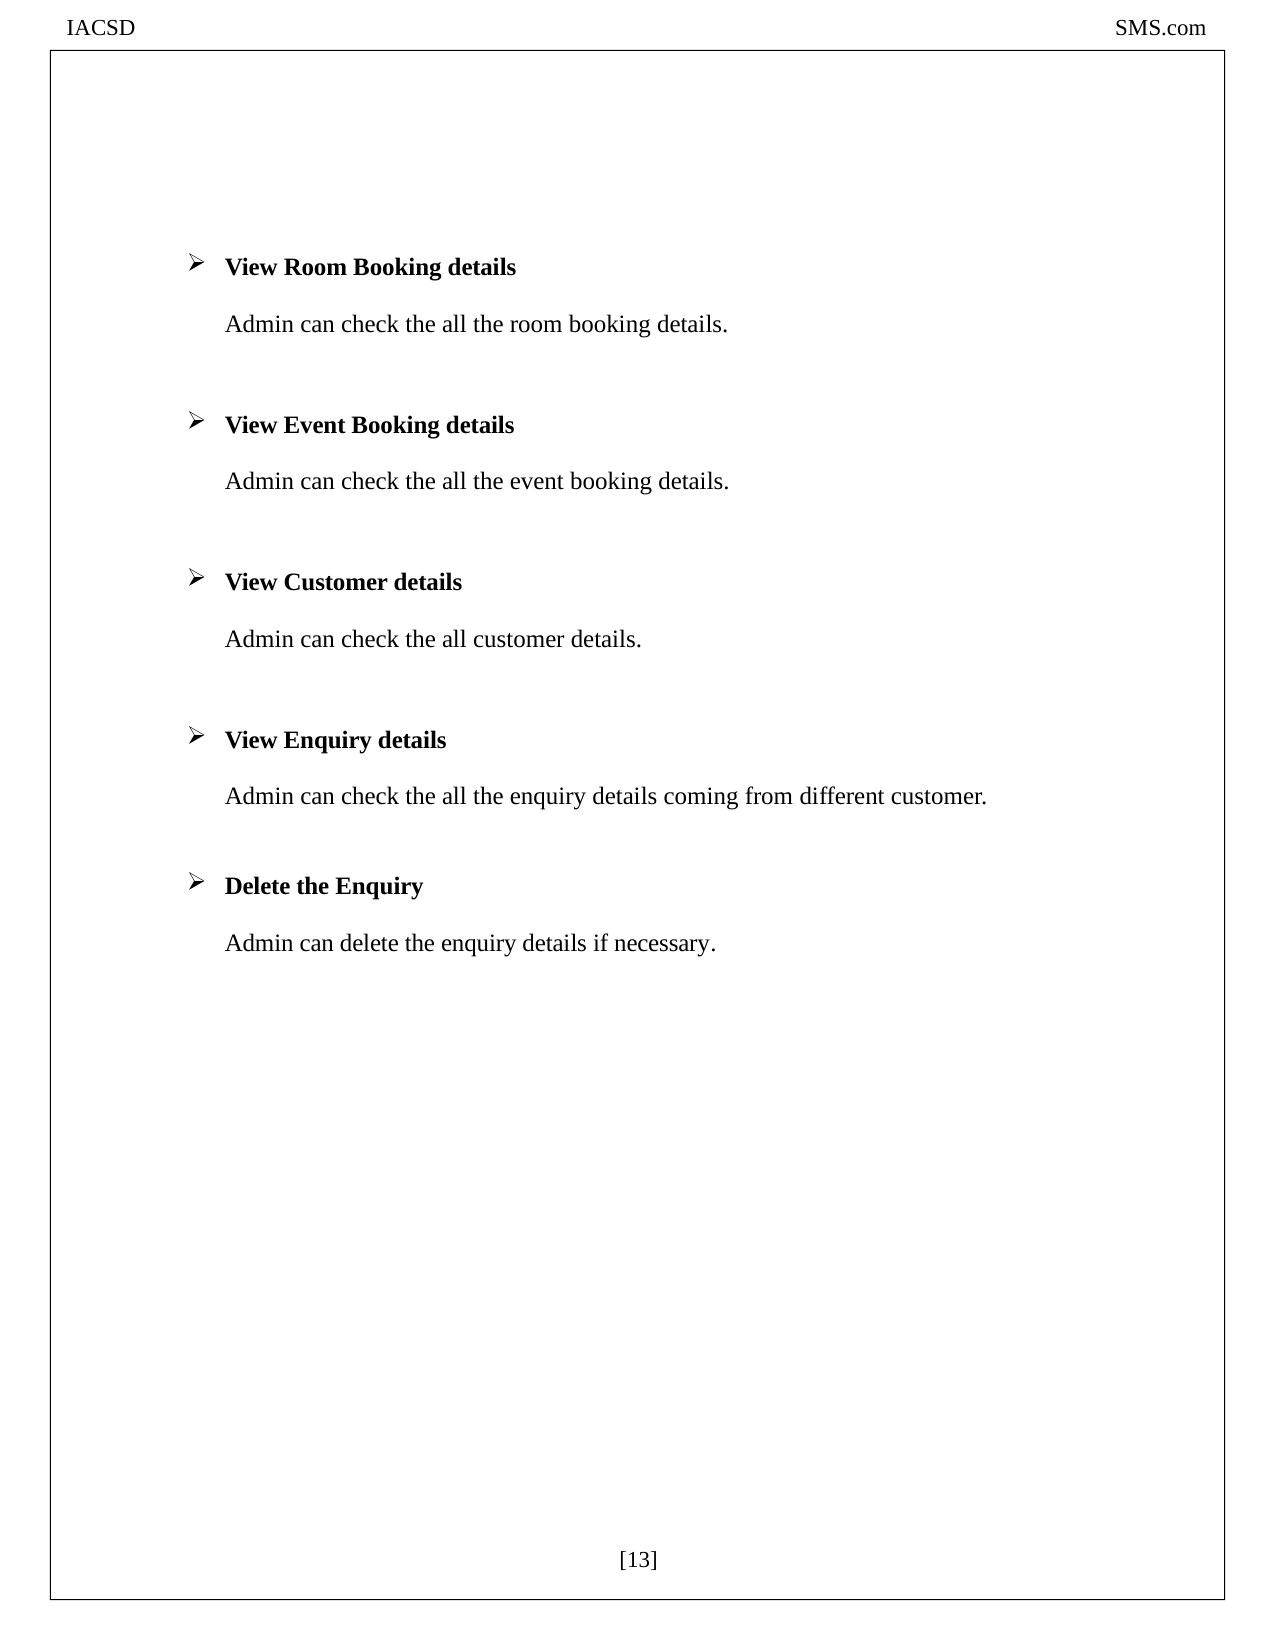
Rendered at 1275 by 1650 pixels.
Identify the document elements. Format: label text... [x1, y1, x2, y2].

text_box SMS.com [1113, 10, 1209, 41]
text_box View Room Booking details Admin can check the all the room booking details. View Event Booking details Admin can check the all the event booking details. View Customer details Admin can check the all customer details. View Enquiry details Admin can check the all the enquiry details coming from different customer. Delete the Enquiry Admin can delete the enquiry details if necessary. [184, 187, 1028, 956]
slide_number [13] [617, 1545, 667, 1650]
text_box IACSD [64, 10, 138, 41]
